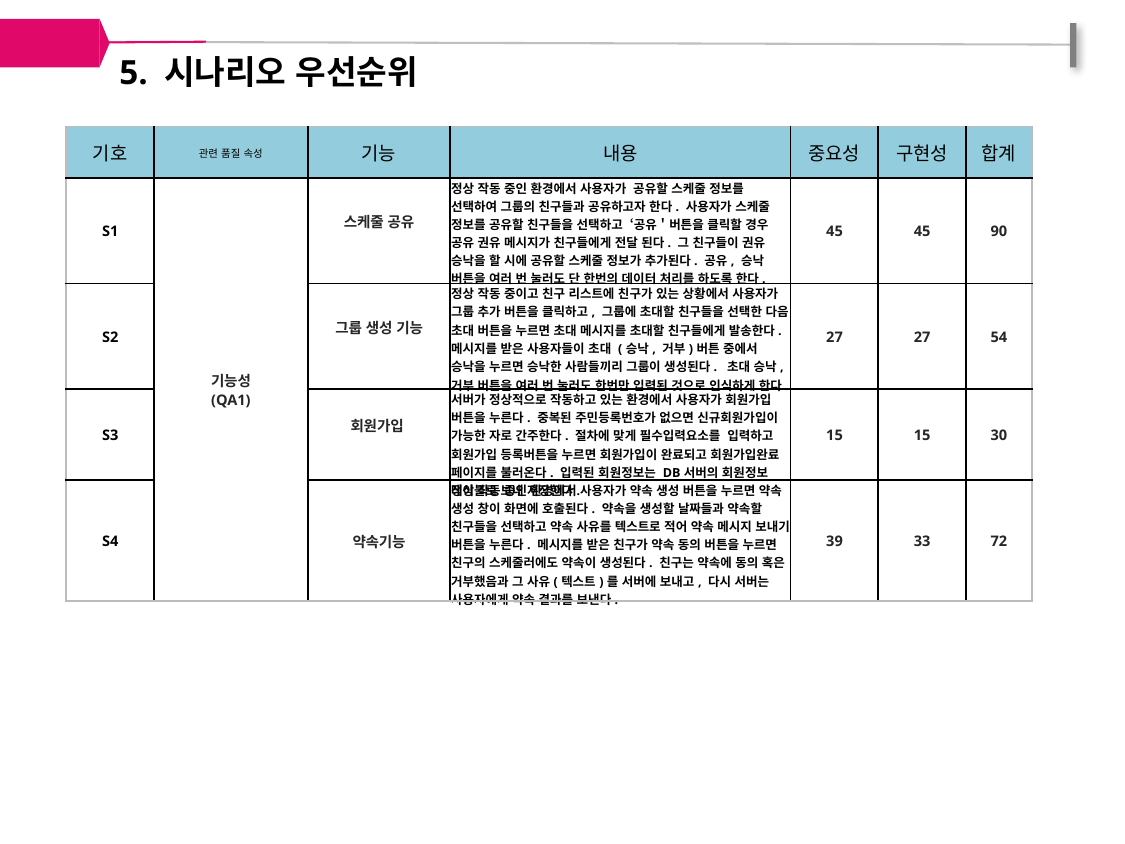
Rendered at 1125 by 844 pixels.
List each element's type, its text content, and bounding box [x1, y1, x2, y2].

table_cell 39 [791, 481, 877, 600]
table_cell 45 [879, 179, 965, 283]
table_cell 45 [791, 179, 877, 283]
table_header 관련 품질 속성 [155, 127, 307, 177]
table_cell 스케줄 공유 [309, 179, 449, 283]
table_header 기호 [67, 127, 153, 177]
table_cell 정상 작동 중인 환경에서 사용자가 약속 생성 버튼을 누르면 약속 생성 창이 화면에 호출된다. 약속을 생성할 날짜들과 약속할 친구들을 선택하고 약속 사유를 텍스트로 적어 약속 메시지 보내기 버튼을 누른다. 메시지를 받은 친구가 약속 동의 버튼을 누르면 친구의 스케줄러에도 약속이 생성된다. 친구는 약속에 동의 혹은 거부했음과 그 사유(텍스트)를 서버에 보내고, 다시 서버는 사용자에게 약속 결과를 보낸다. [451, 481, 790, 600]
table_header 기능 [309, 127, 449, 177]
table_cell S2 [67, 284, 153, 388]
table_header 내용 [451, 127, 790, 177]
table_cell S1 [67, 179, 153, 283]
table_cell 72 [967, 481, 1031, 600]
table_cell 그룹 생성 기능 [309, 284, 449, 388]
table_header 합계 [967, 127, 1031, 177]
table_cell 15 [879, 390, 965, 479]
table_cell 정상 작동 중인 환경에서 사용자가 공유할 스케줄 정보를 선택하여 그룹의 친구들과 공유하고자 한다. 사용자가 스케줄 정보를 공유할 친구들을 선택하고 ‘공유＇버튼을 클릭할 경우 공유 권유 메시지가 친구들에게 전달 된다. 그 친구들이 권유 승낙을 할 시에 공유할 스케줄 정보가 추가된다. 공유, 승낙 버튼을 여러 번 눌러도 단 한번의 데이터 처리를 하도록 한다. [451, 179, 790, 283]
table_cell 기능성 (QA1) [155, 179, 307, 600]
table_cell S4 [67, 481, 153, 600]
table_header 중요성 [791, 127, 877, 177]
table_cell 회원가입 [309, 390, 449, 479]
table_cell 27 [791, 284, 877, 388]
table_cell 54 [967, 284, 1031, 388]
table_header 구현성 [879, 127, 965, 177]
table_cell 15 [791, 390, 877, 479]
table_cell 서버가 정상적으로 작동하고 있는 환경에서 사용자가 회원가입 버튼을 누른다. 중복된 주민등록번호가 없으면 신규회원가입이 가능한 자로 간주한다. 절차에 맞게 필수입력요소를 입력하고 회원가입 등록버튼을 누르면 회원가입이 완료되고 회원가입완료 페이지를 불러온다. 입력된 회원정보는 DB서버의 회원정보 테이블로 보내 저장한다. [451, 390, 790, 479]
table_cell S3 [67, 390, 153, 479]
table_cell 90 [967, 179, 1031, 283]
table_cell 약속기능 [309, 481, 449, 600]
table_cell 27 [879, 284, 965, 388]
table_cell 정상 작동 중이고 친구 리스트에 친구가 있는 상황에서 사용자가 그룹 추가 버튼을 클릭하고, 그룹에 초대할 친구들을 선택한 다음 초대 버튼을 누르면 초대 메시지를 초대할 친구들에게 발송한다. 메시지를 받은 사용자들이 초대 (승낙, 거부)버튼 중에서 승낙을 누르면 승낙한 사람들끼리 그룹이 생성된다. 초대 승낙, 거부 버튼을 여러 번 눌러도 한번만 입력된 것으로 인식하게 한다. [451, 284, 790, 388]
table_cell 30 [967, 390, 1031, 479]
table_cell 33 [879, 481, 965, 600]
text_box 5. 시나리오 우선순위 [104, 43, 433, 99]
